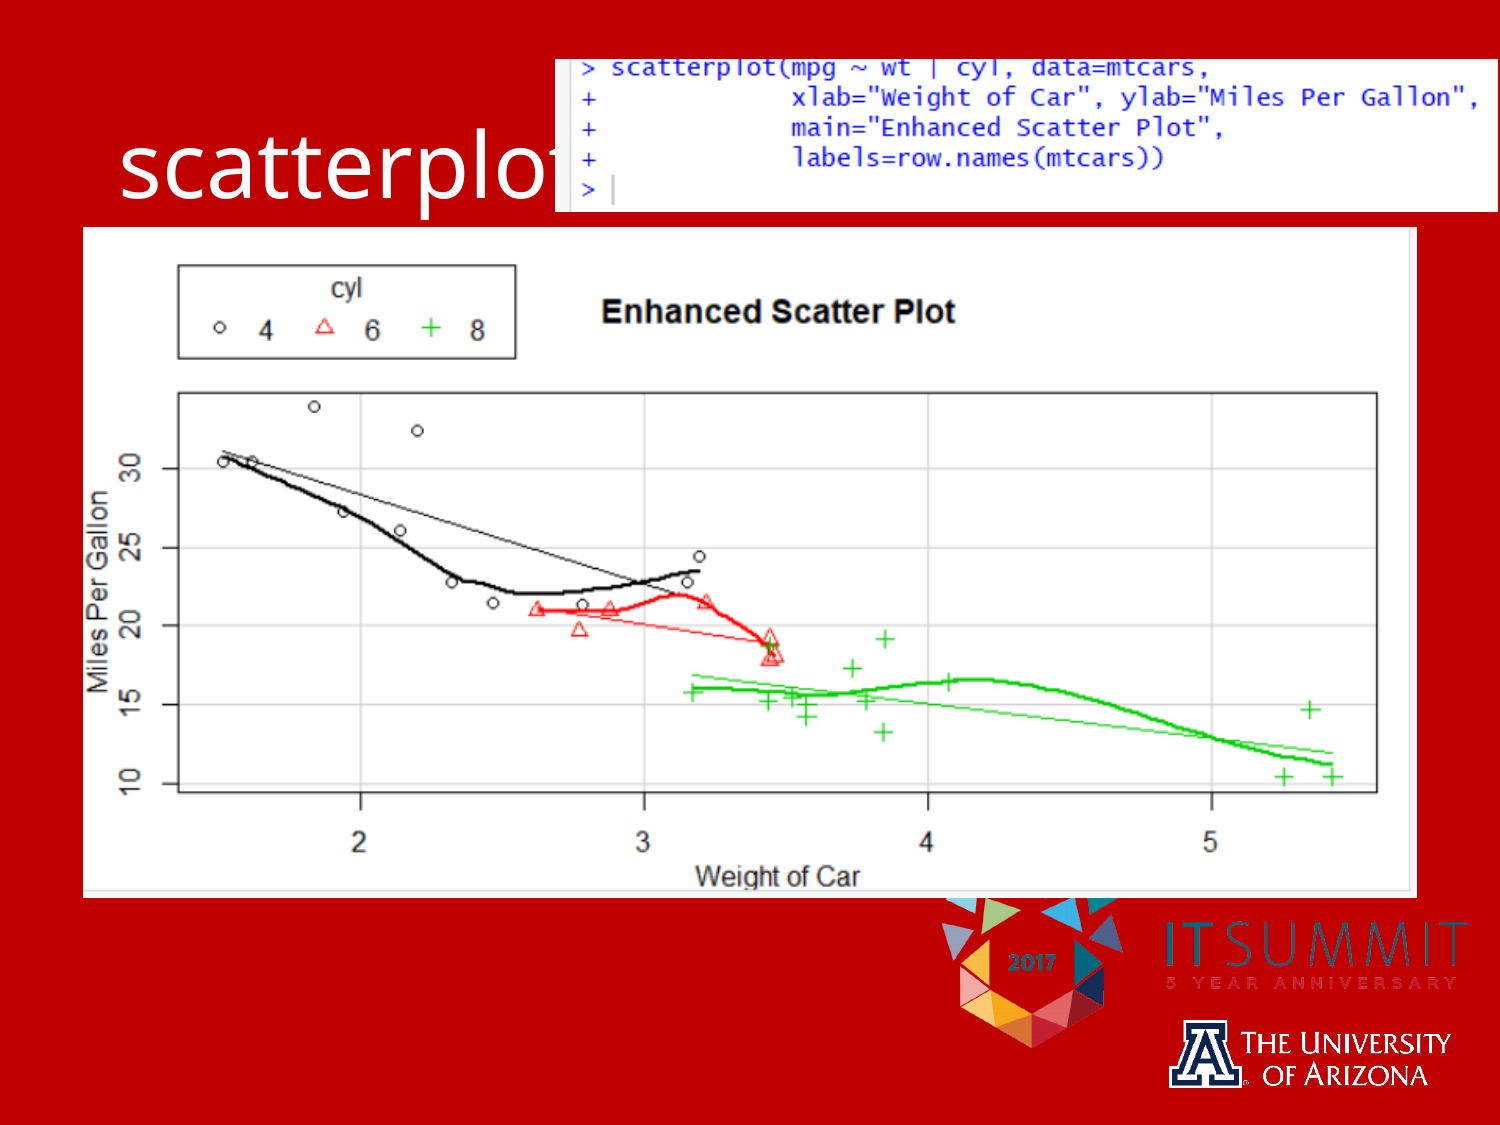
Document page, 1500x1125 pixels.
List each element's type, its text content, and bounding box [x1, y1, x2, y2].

picture [555, 59, 1498, 212]
title scatterplot [103, 59, 1397, 225]
picture [83, 227, 1476, 1088]
